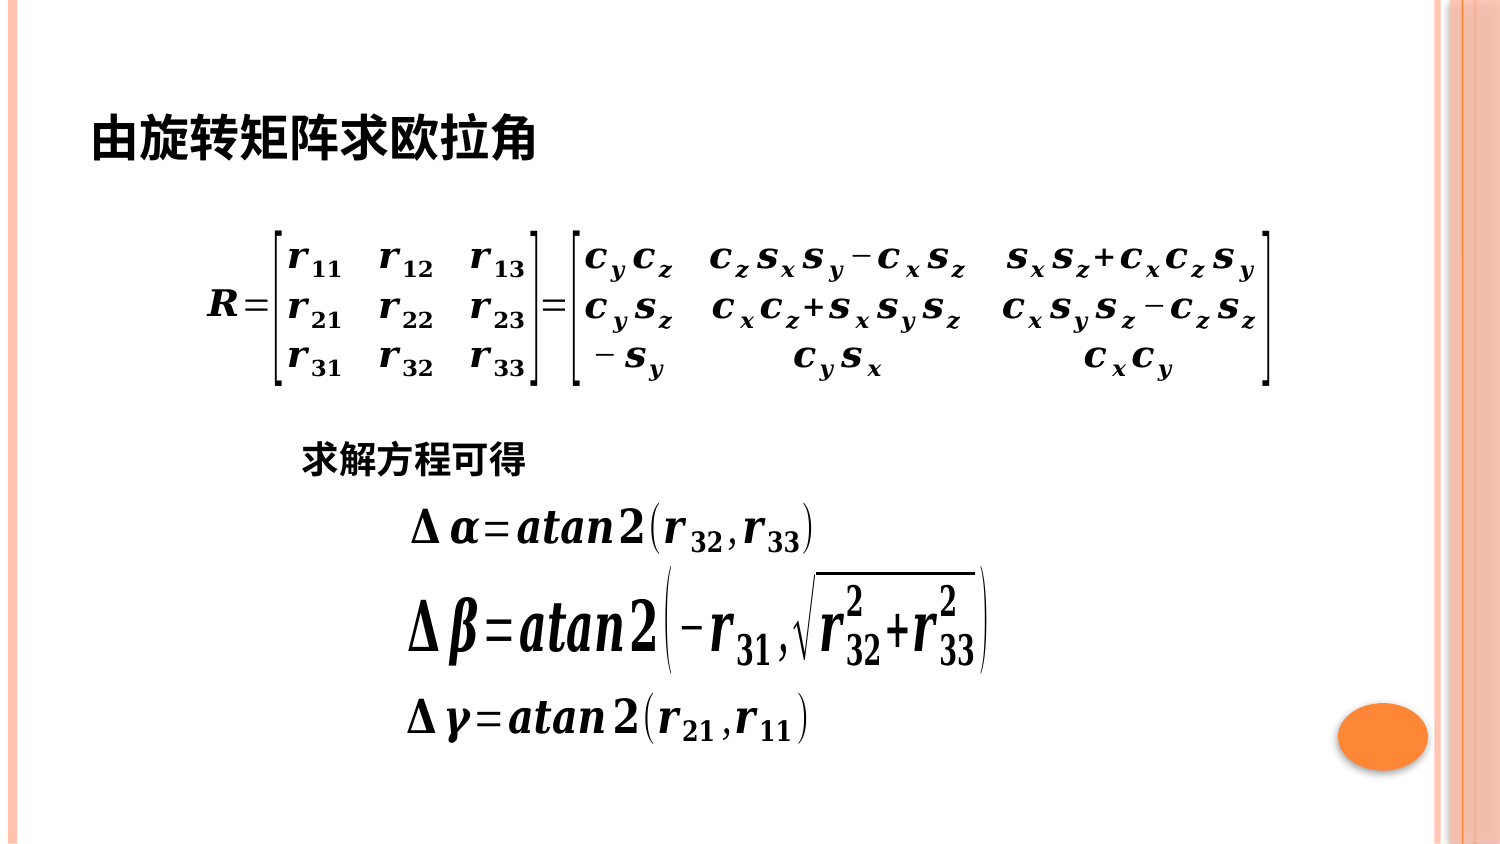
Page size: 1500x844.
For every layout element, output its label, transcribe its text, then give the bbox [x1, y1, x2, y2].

text_box 求解方程可得 [287, 417, 542, 489]
title 由旋转矩阵求欧拉角 [75, 33, 1300, 175]
